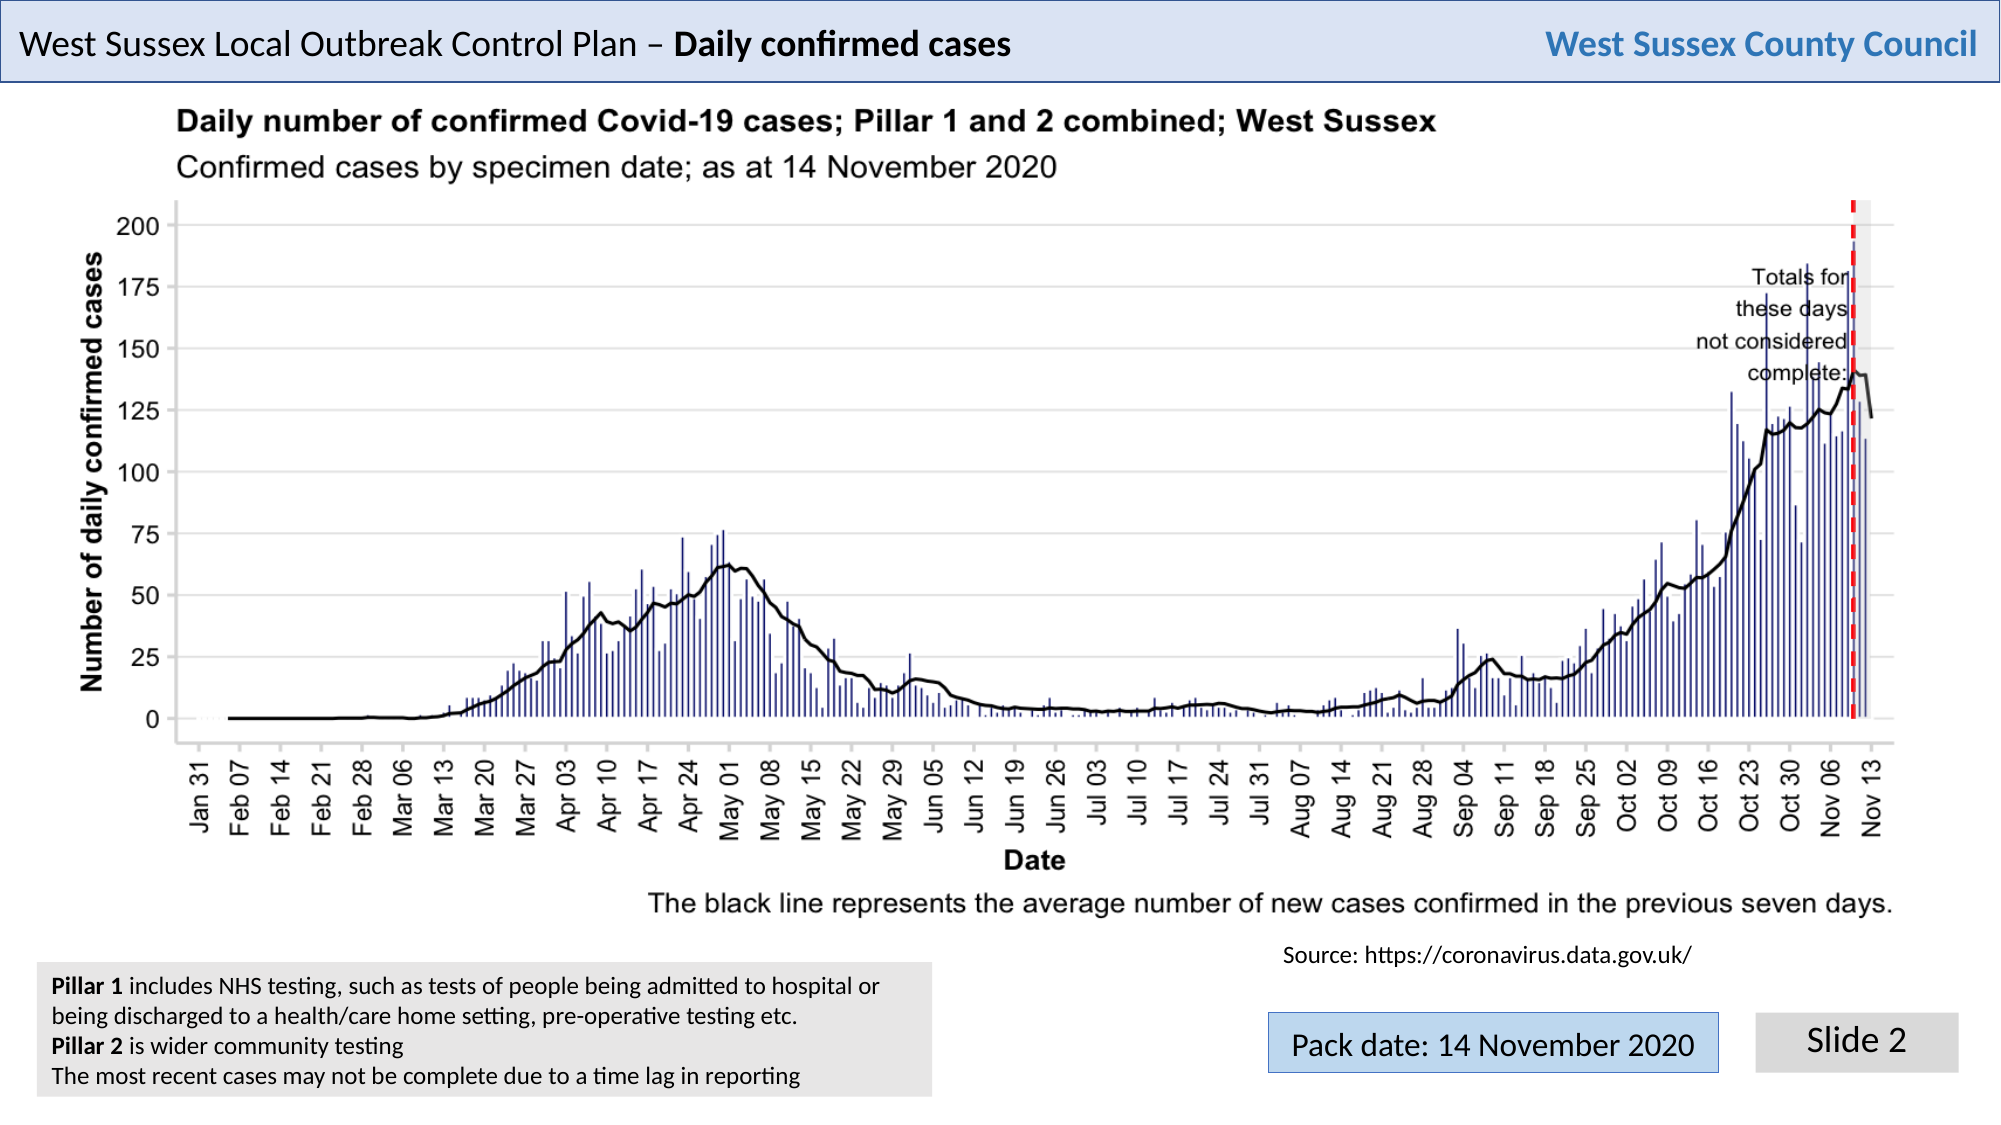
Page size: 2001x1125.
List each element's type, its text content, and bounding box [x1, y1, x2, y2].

list Slide 2 [1755, 1012, 1959, 1073]
picture [63, 91, 1912, 935]
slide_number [1268, 1012, 1719, 1073]
list Source: https://coronavirus.data.gov.uk/ [1268, 935, 1912, 995]
